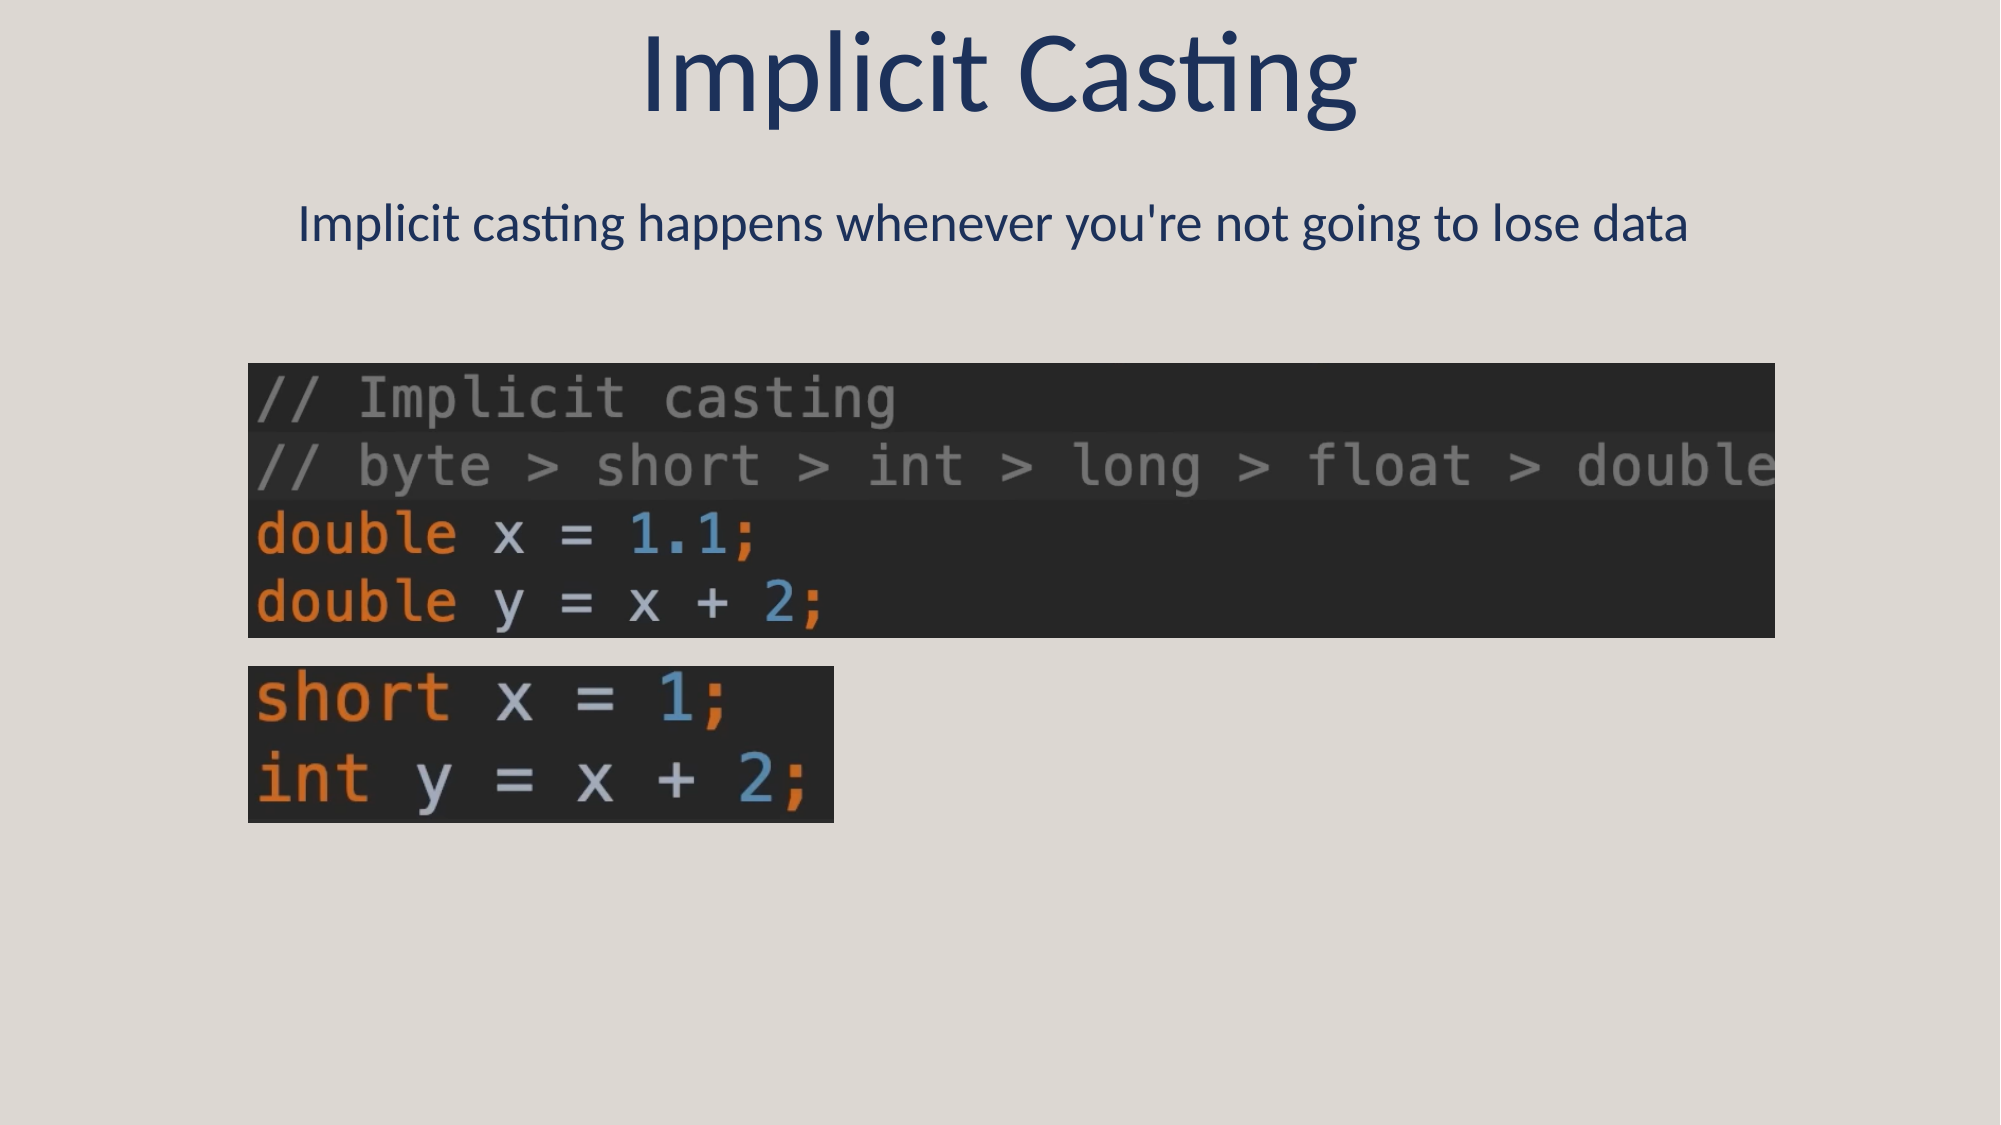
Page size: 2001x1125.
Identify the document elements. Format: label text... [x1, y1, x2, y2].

title Implicit Casting Implicit casting happens whenever you're not going to lose data [0, 0, 2000, 499]
picture [248, 666, 834, 823]
picture [248, 363, 1775, 638]
